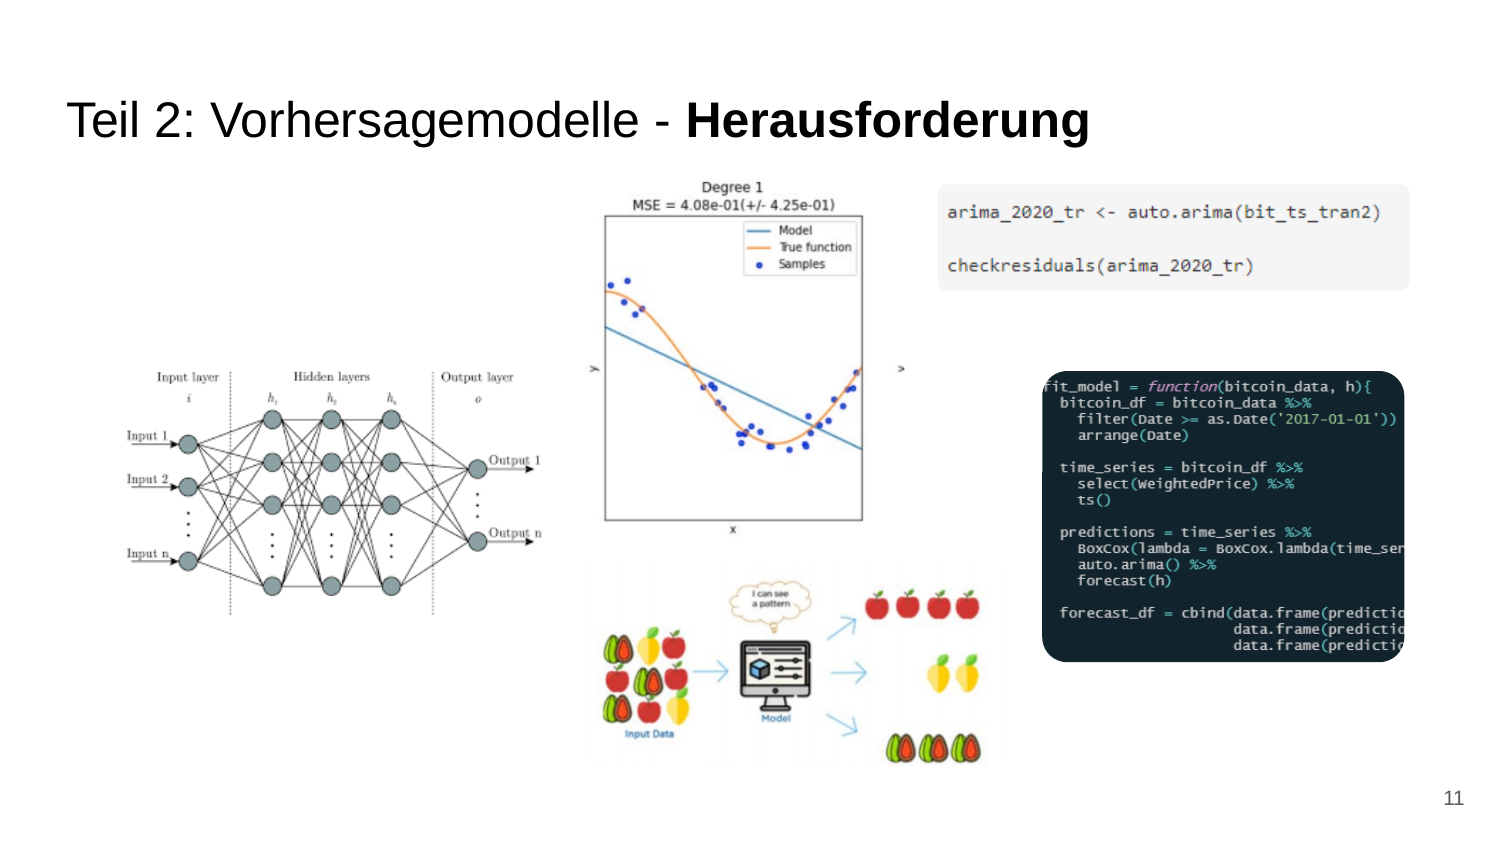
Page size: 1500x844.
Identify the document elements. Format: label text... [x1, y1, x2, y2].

title Teil 2: Vorhersagemodelle - Herausforderung [51, 72, 1449, 167]
picture [937, 184, 1410, 291]
picture [1041, 370, 1405, 663]
picture [125, 370, 543, 616]
slide_number ‹#› [1389, 764, 1480, 830]
picture [583, 156, 905, 540]
picture [582, 557, 1008, 768]
